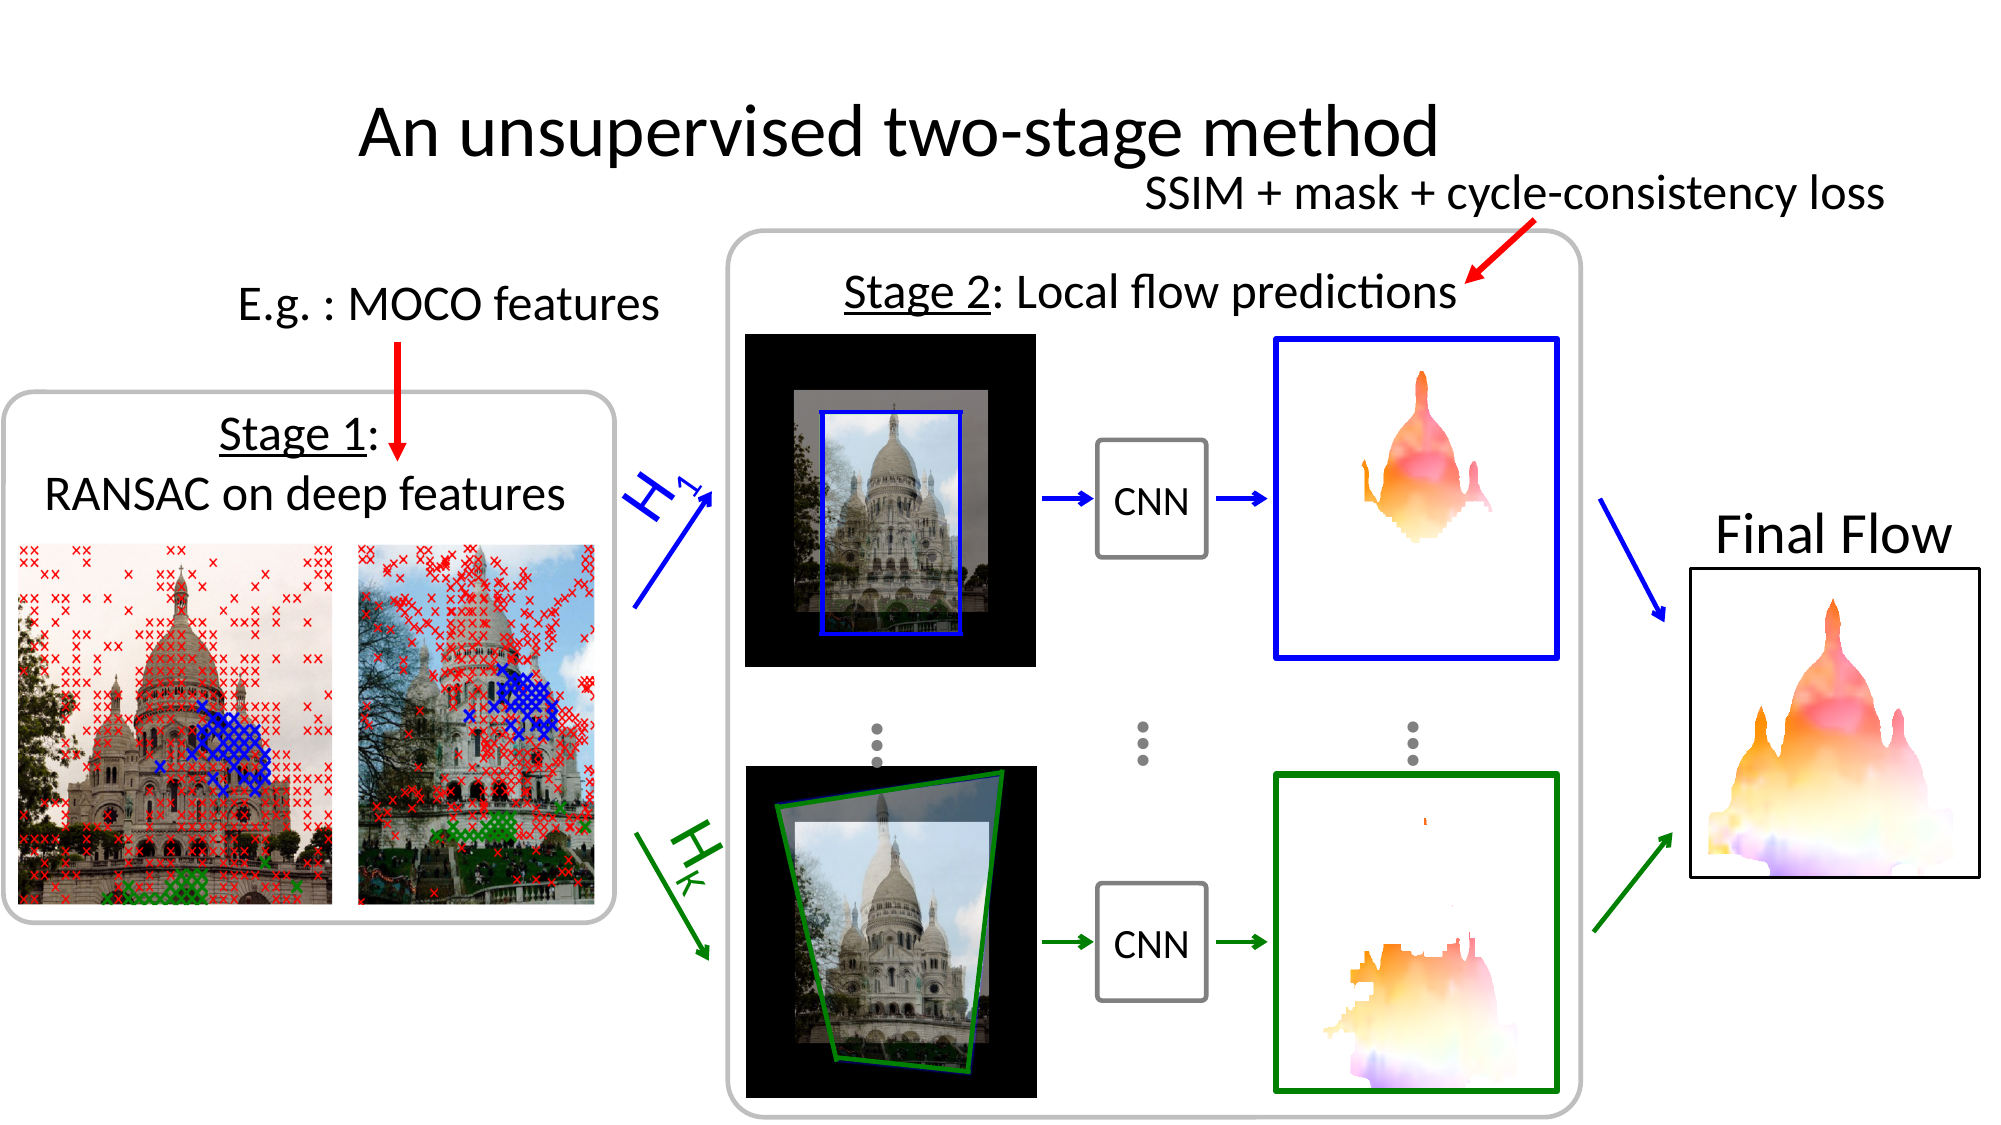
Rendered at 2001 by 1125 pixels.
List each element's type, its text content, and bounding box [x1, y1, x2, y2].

text_box An unsupervised two-stage method [343, 74, 1817, 180]
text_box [1464, 219, 1535, 284]
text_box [3, 230, 1979, 1118]
text_box SSIM + mask + cycle-consistency loss [1127, 152, 1903, 228]
